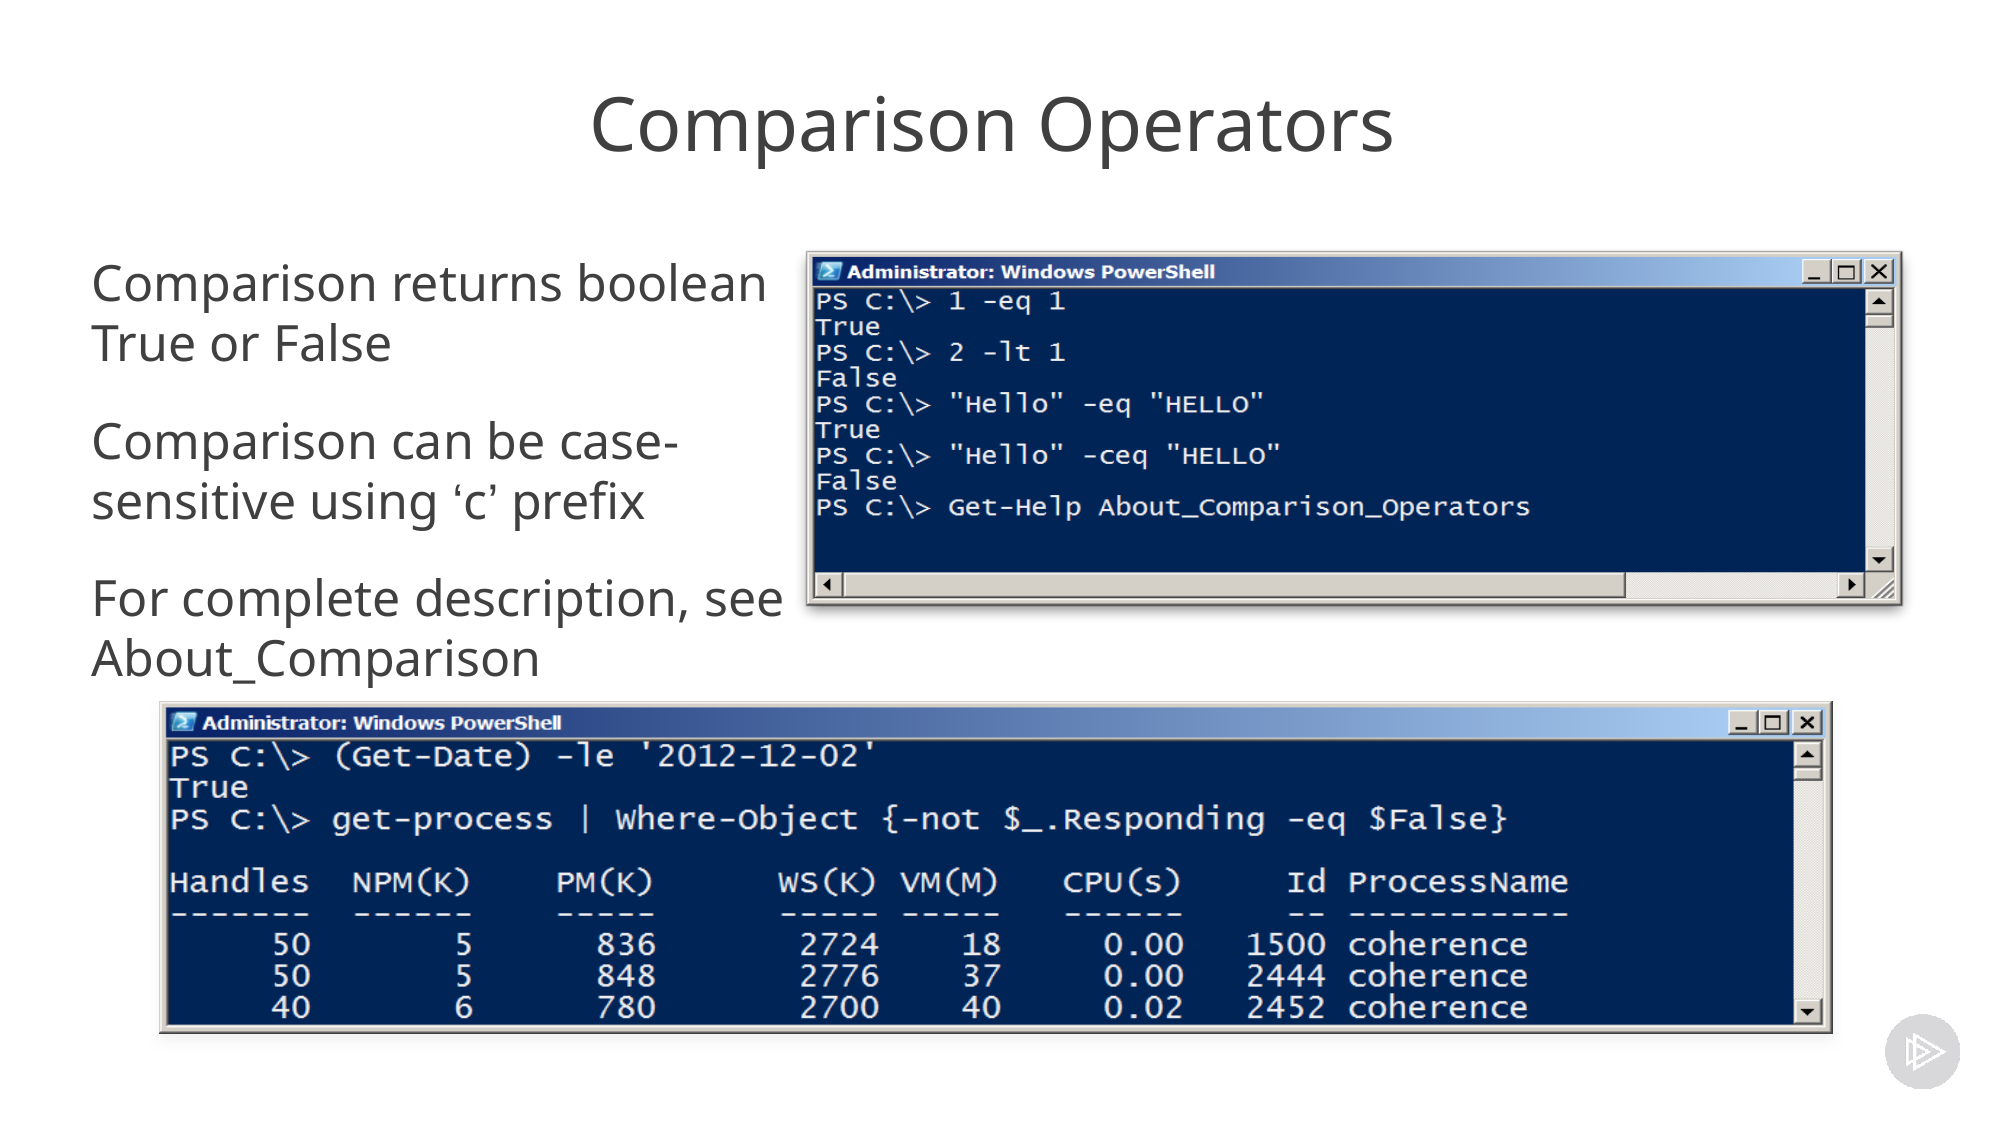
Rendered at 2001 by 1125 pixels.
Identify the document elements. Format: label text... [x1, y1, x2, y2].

picture [790, 242, 1920, 627]
picture [159, 701, 1833, 1034]
title Comparison Operators [115, 82, 1885, 155]
list Comparison returns boolean True or False Comparison can be case-sensitive using ‘c’ prefix For complete description, see About_Comparison [73, 247, 800, 679]
